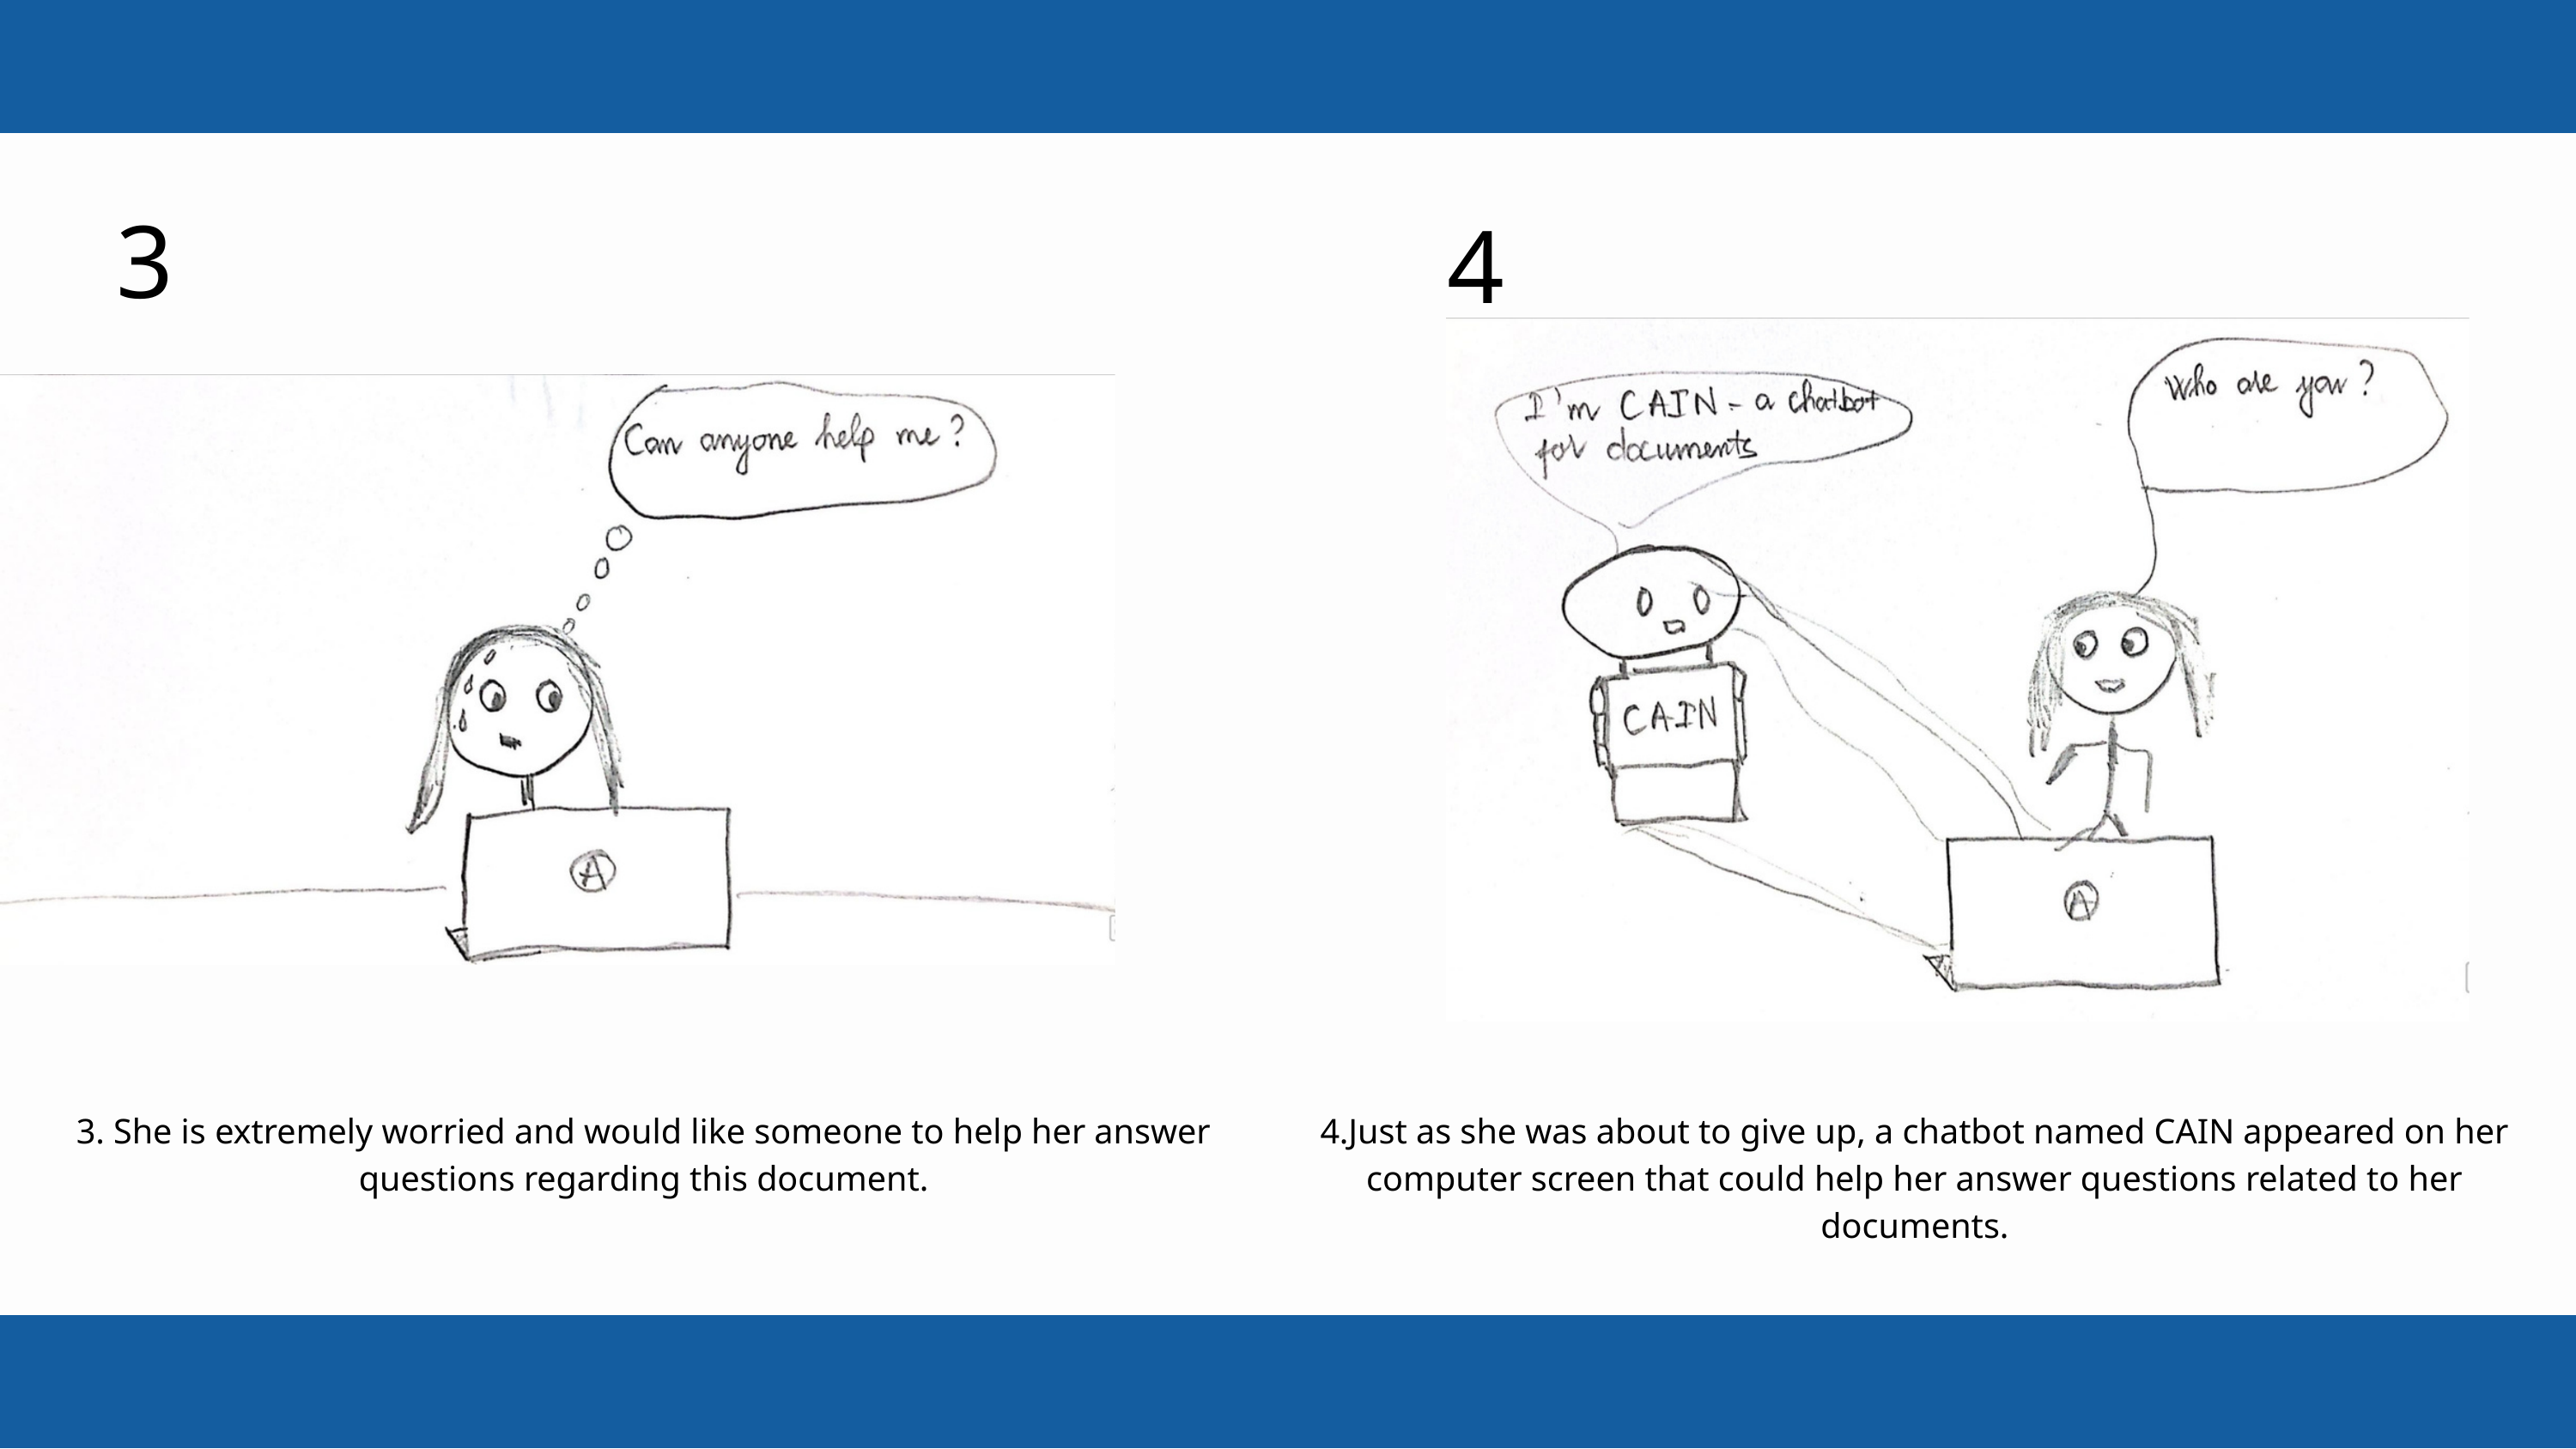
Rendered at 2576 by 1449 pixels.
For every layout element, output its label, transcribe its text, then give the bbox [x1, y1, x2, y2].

text_box [1446, 318, 2470, 1022]
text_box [0, 1314, 2576, 1449]
text_box 4 [1446, 183, 1505, 324]
text_box 4.Just as she was about to give up, a chatbot named CAIN appeared on her computer screen that could help her answer questions related to her documents. [1271, 1102, 2559, 1294]
text_box [0, 374, 1115, 965]
text_box 3 [115, 178, 174, 318]
text_box 3. She is extremely worried and would like someone to help her answer questions regarding this document. [0, 1102, 1271, 1246]
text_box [0, 0, 2576, 134]
